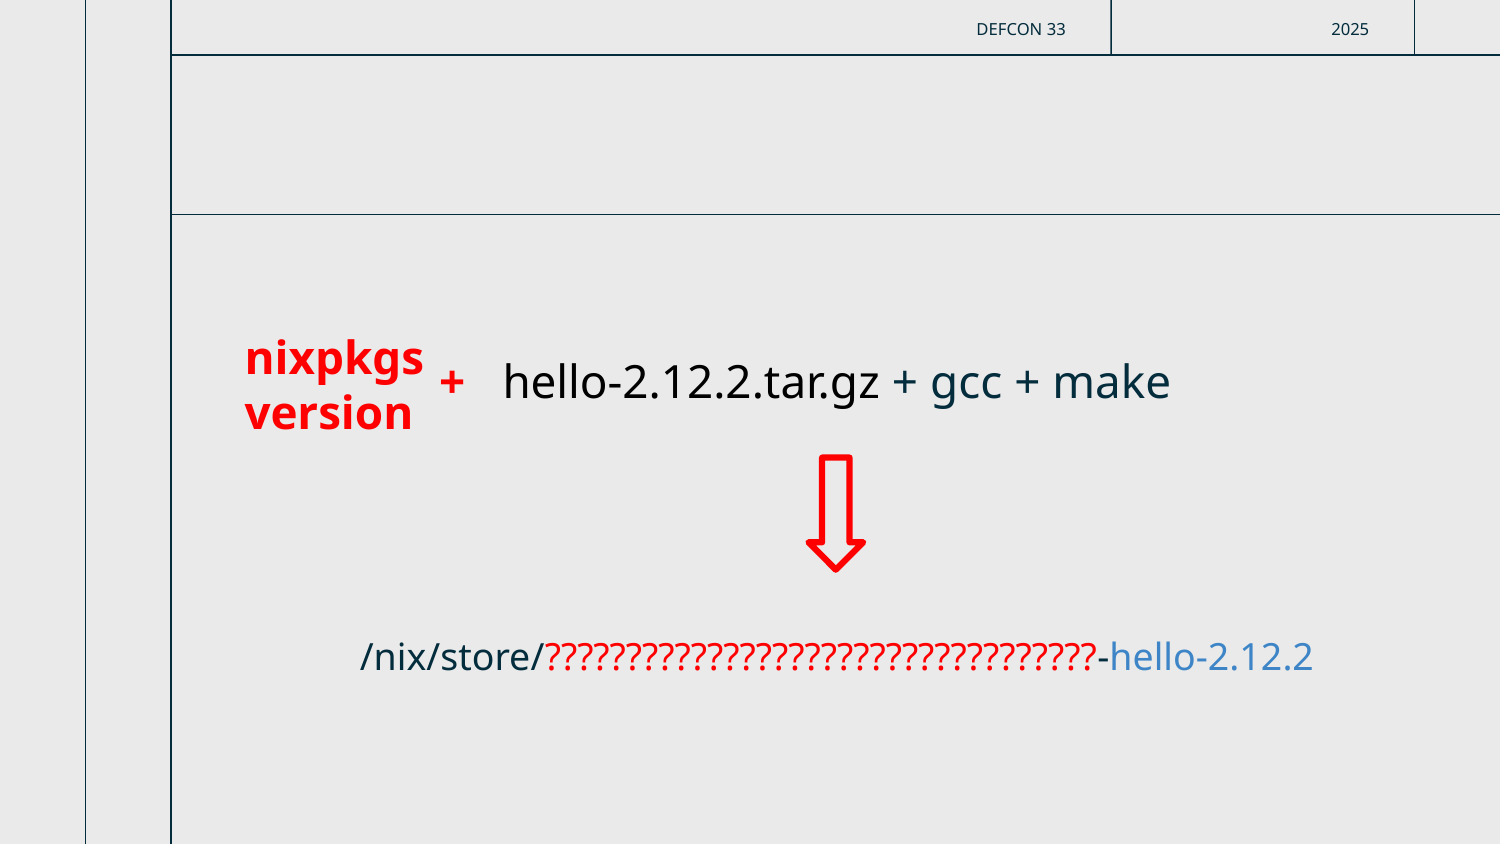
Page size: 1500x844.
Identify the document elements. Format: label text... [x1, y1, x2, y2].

text_box hello-2.12.2.tar.gz + gcc + make /nix/store/??????????????????????????????????-hello-2.12.2 [211, 247, 1463, 806]
subtitle DEFCON 33 [670, 0, 1111, 54]
text_box [808, 457, 864, 570]
text_box + [424, 337, 494, 405]
text_box nixpkgs version [229, 313, 619, 387]
subtitle 2025 [1111, 0, 1415, 54]
